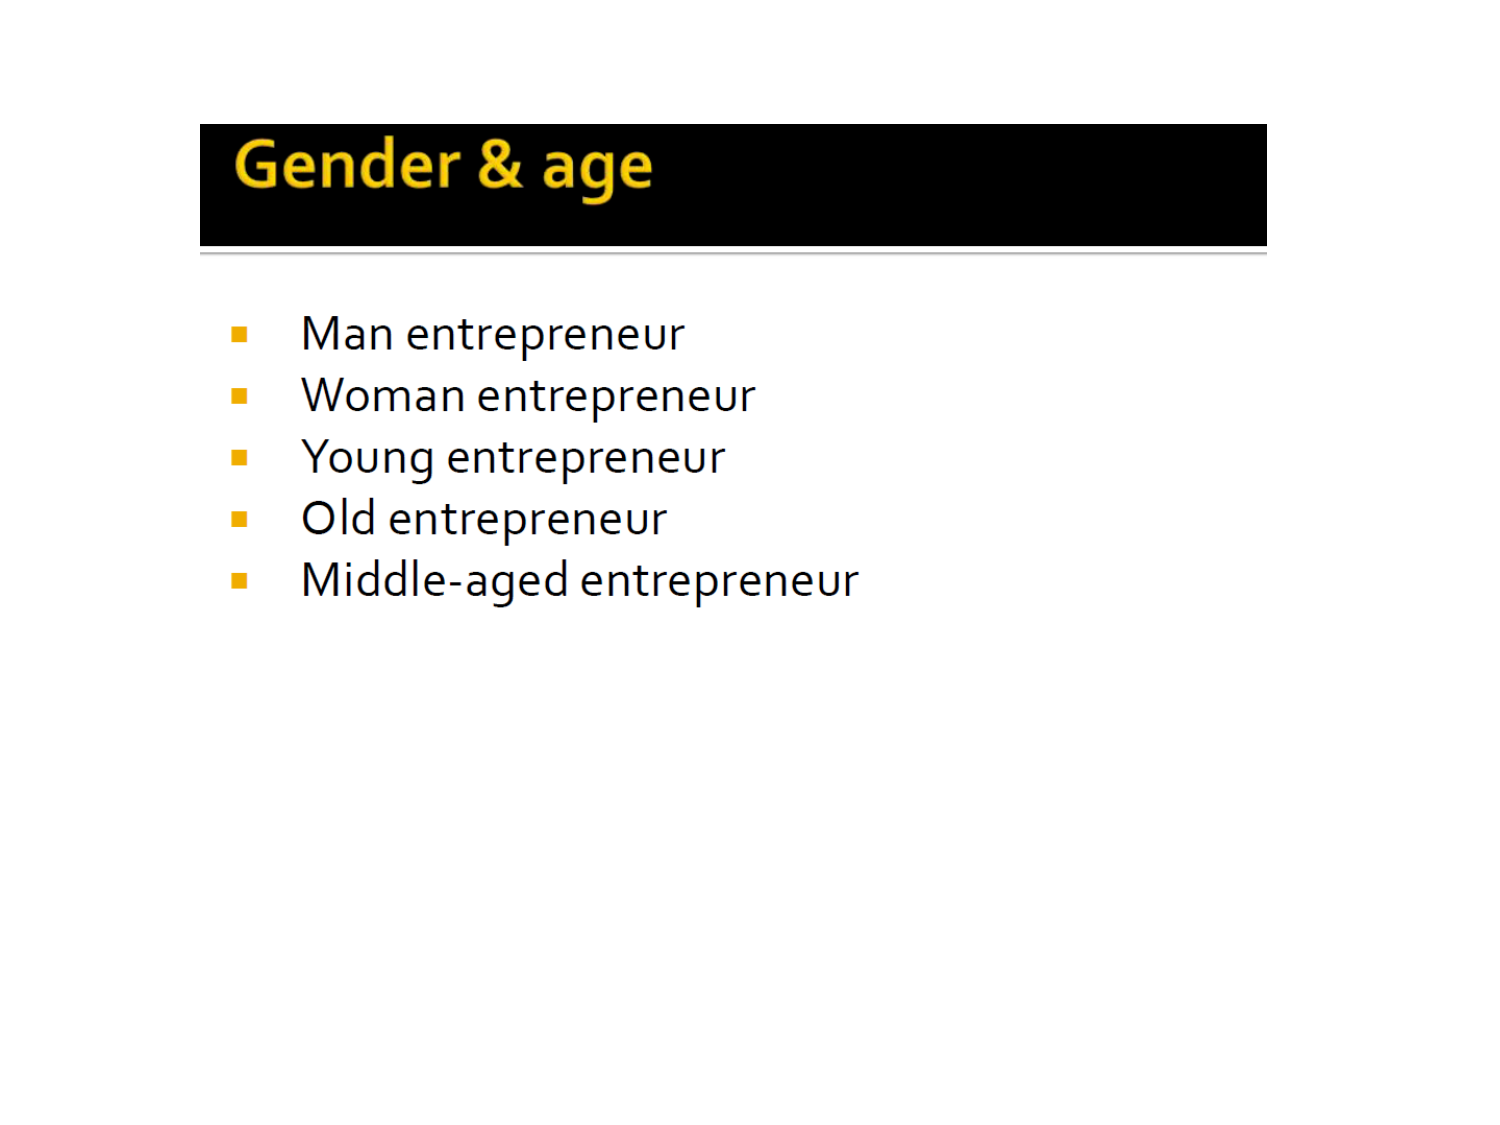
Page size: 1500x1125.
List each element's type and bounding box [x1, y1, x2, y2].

picture [199, 124, 1267, 764]
